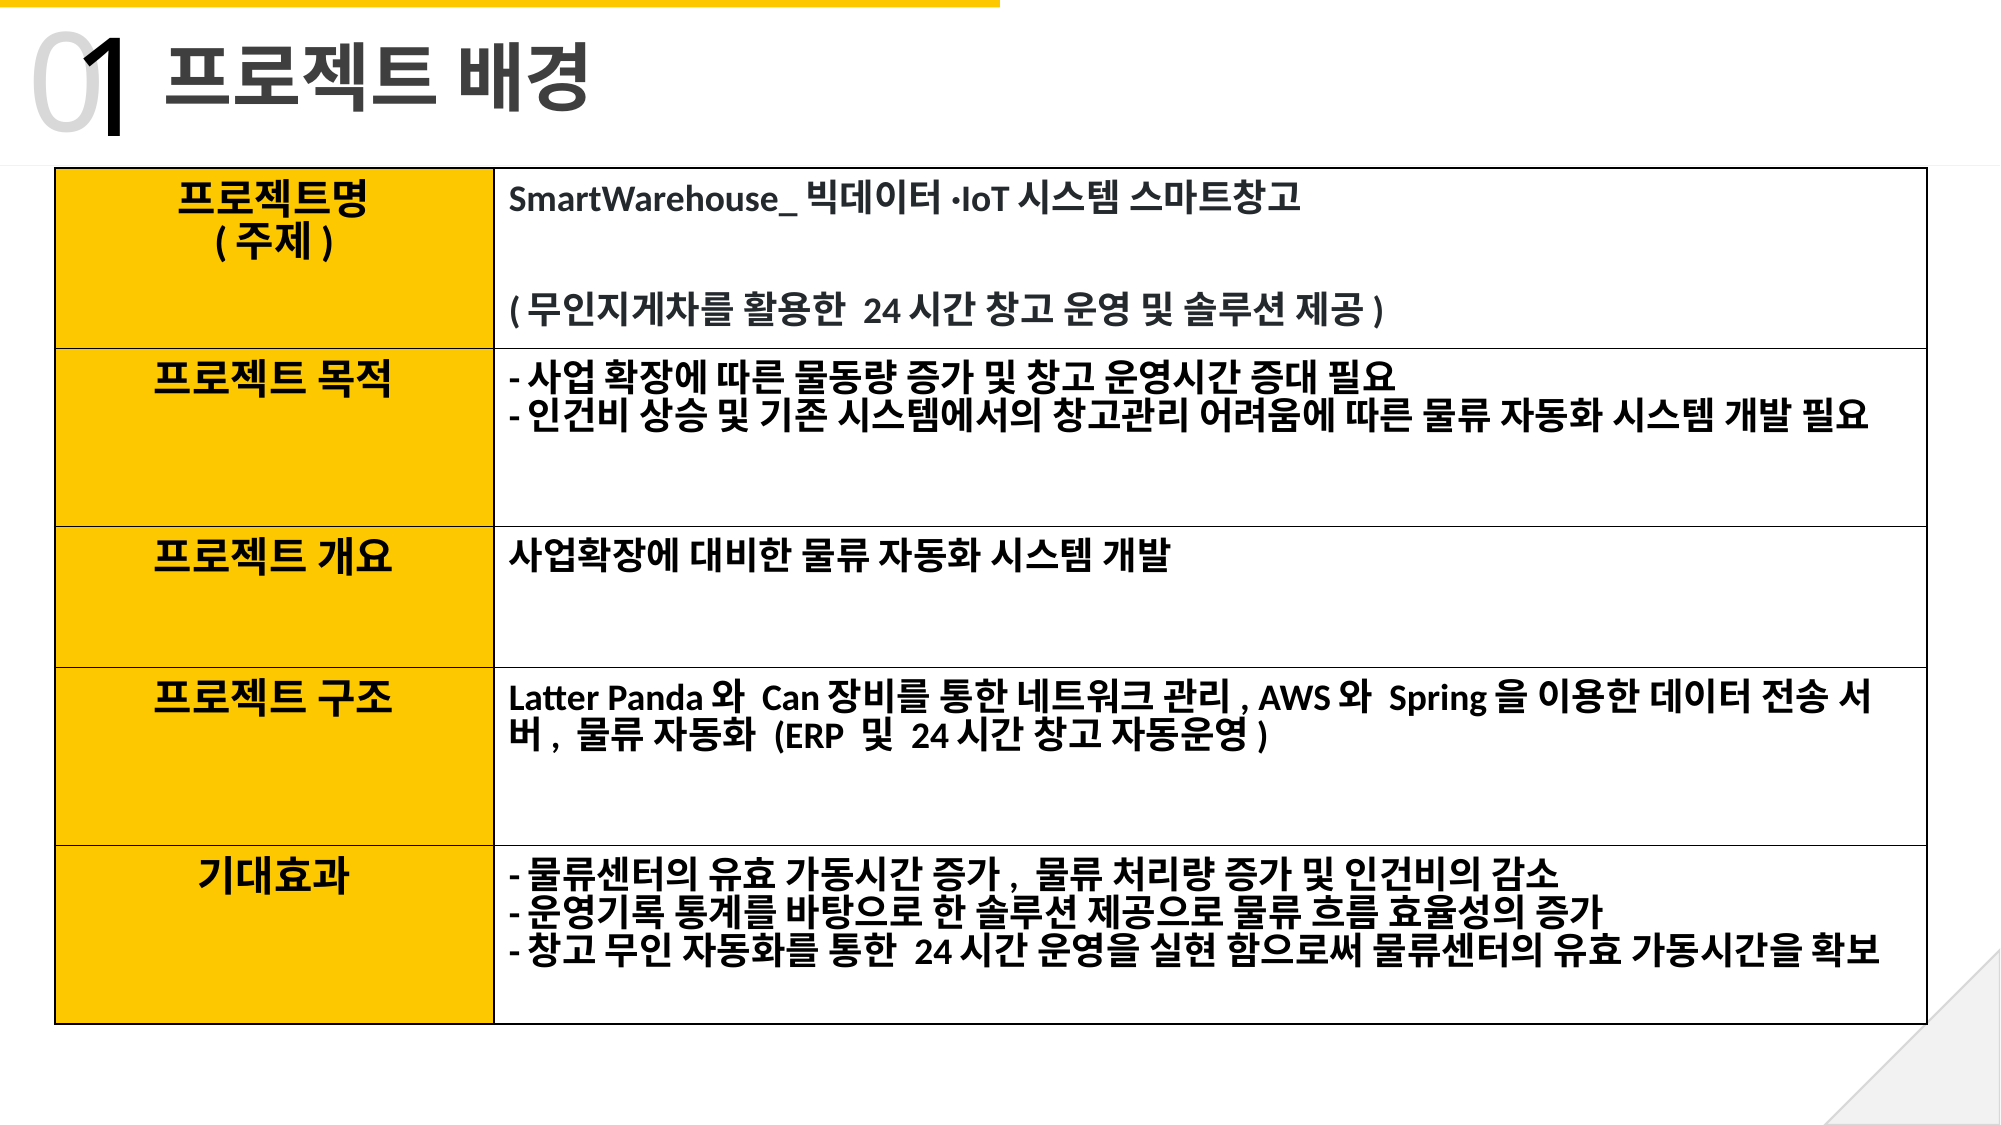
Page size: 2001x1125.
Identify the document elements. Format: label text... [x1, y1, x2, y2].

table_cell 프로젝트 구조 [56, 668, 493, 845]
table_cell 기대효과 [56, 846, 493, 1023]
table_header 프로젝트명 (주제) [56, 212, 493, 348]
table_cell 프로젝트 개요 [56, 527, 493, 667]
table_cell -물류센터의 유효 가동시간 증가, 물류 처리량 증가 및 인건비의 감소 -운영기록 통계를 바탕으로 한 솔루션 제공으로 물류 흐름 효율성의 증가 -창고 무인 자동화를 통한 24시간 운영을 실현 함으로써 물류센터의 유효 가동시간을 확보 [495, 846, 1926, 1023]
table_header SmartWarehouse_빅데이터·IoT시스템 스마트창고 (무인지게차를 활용한 24시간 창고 운영 및 솔루션 제공) [495, 177, 1926, 348]
table_cell Latter Panda와 Can장비를 통한 네트워크 관리, AWS와 Spring을 이용한 데이터 전송 서버, 물류 자동화 (ERP 및 24시간 창고 자동운영) [495, 668, 1926, 845]
table_cell 사업확장에 대비한 물류 자동화 시스템 개발 [495, 527, 1926, 667]
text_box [0, 0, 1001, 204]
table_cell -사업 확장에 따른 물동량 증가 및 창고 운영시간 증대 필요 -인건비 상승 및 기존 시스템에서의 창고관리 어려움에 따른 물류 자동화 시스템 개발 필요 [495, 349, 1926, 526]
table_cell 프로젝트 목적 [56, 349, 493, 526]
